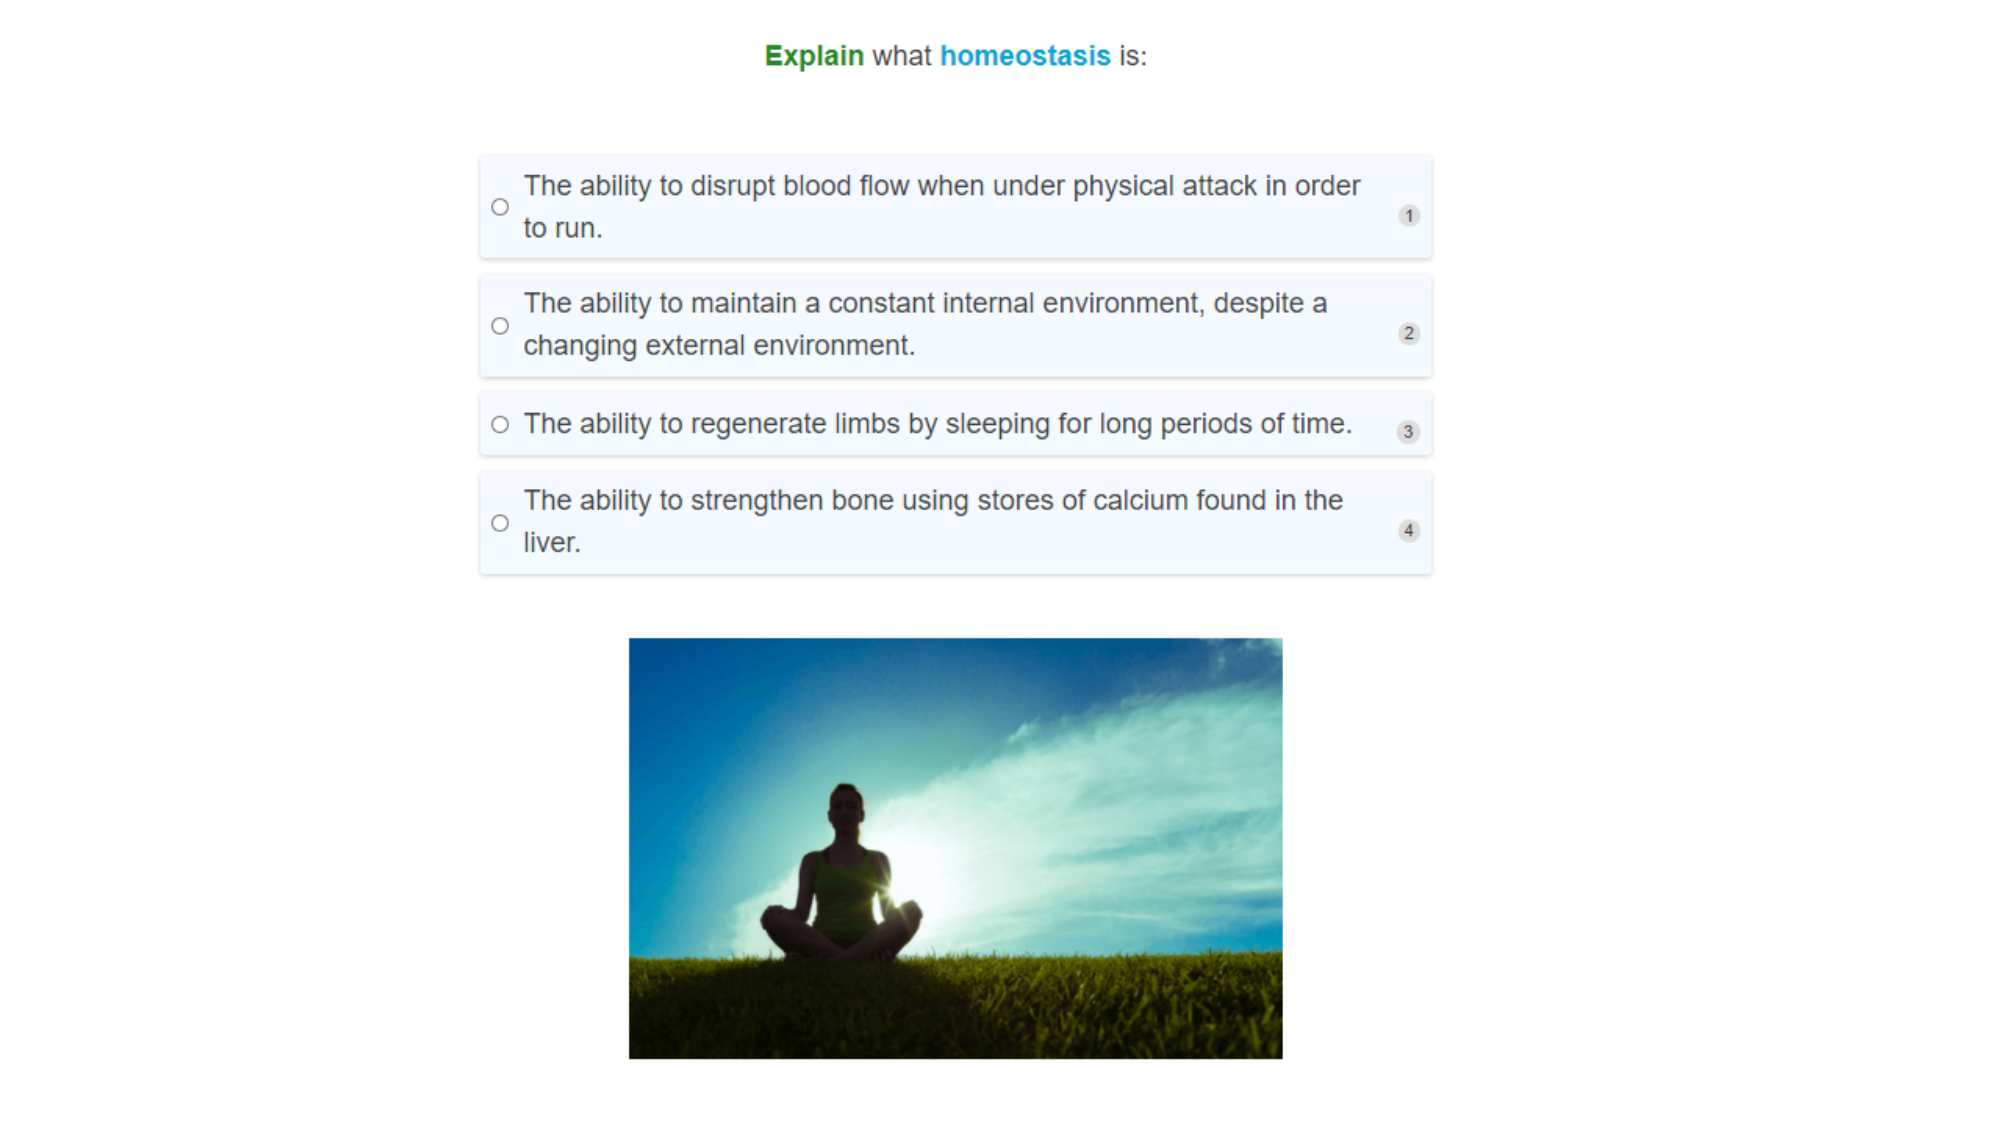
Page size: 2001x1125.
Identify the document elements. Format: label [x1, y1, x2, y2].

picture [412, 39, 1588, 1086]
